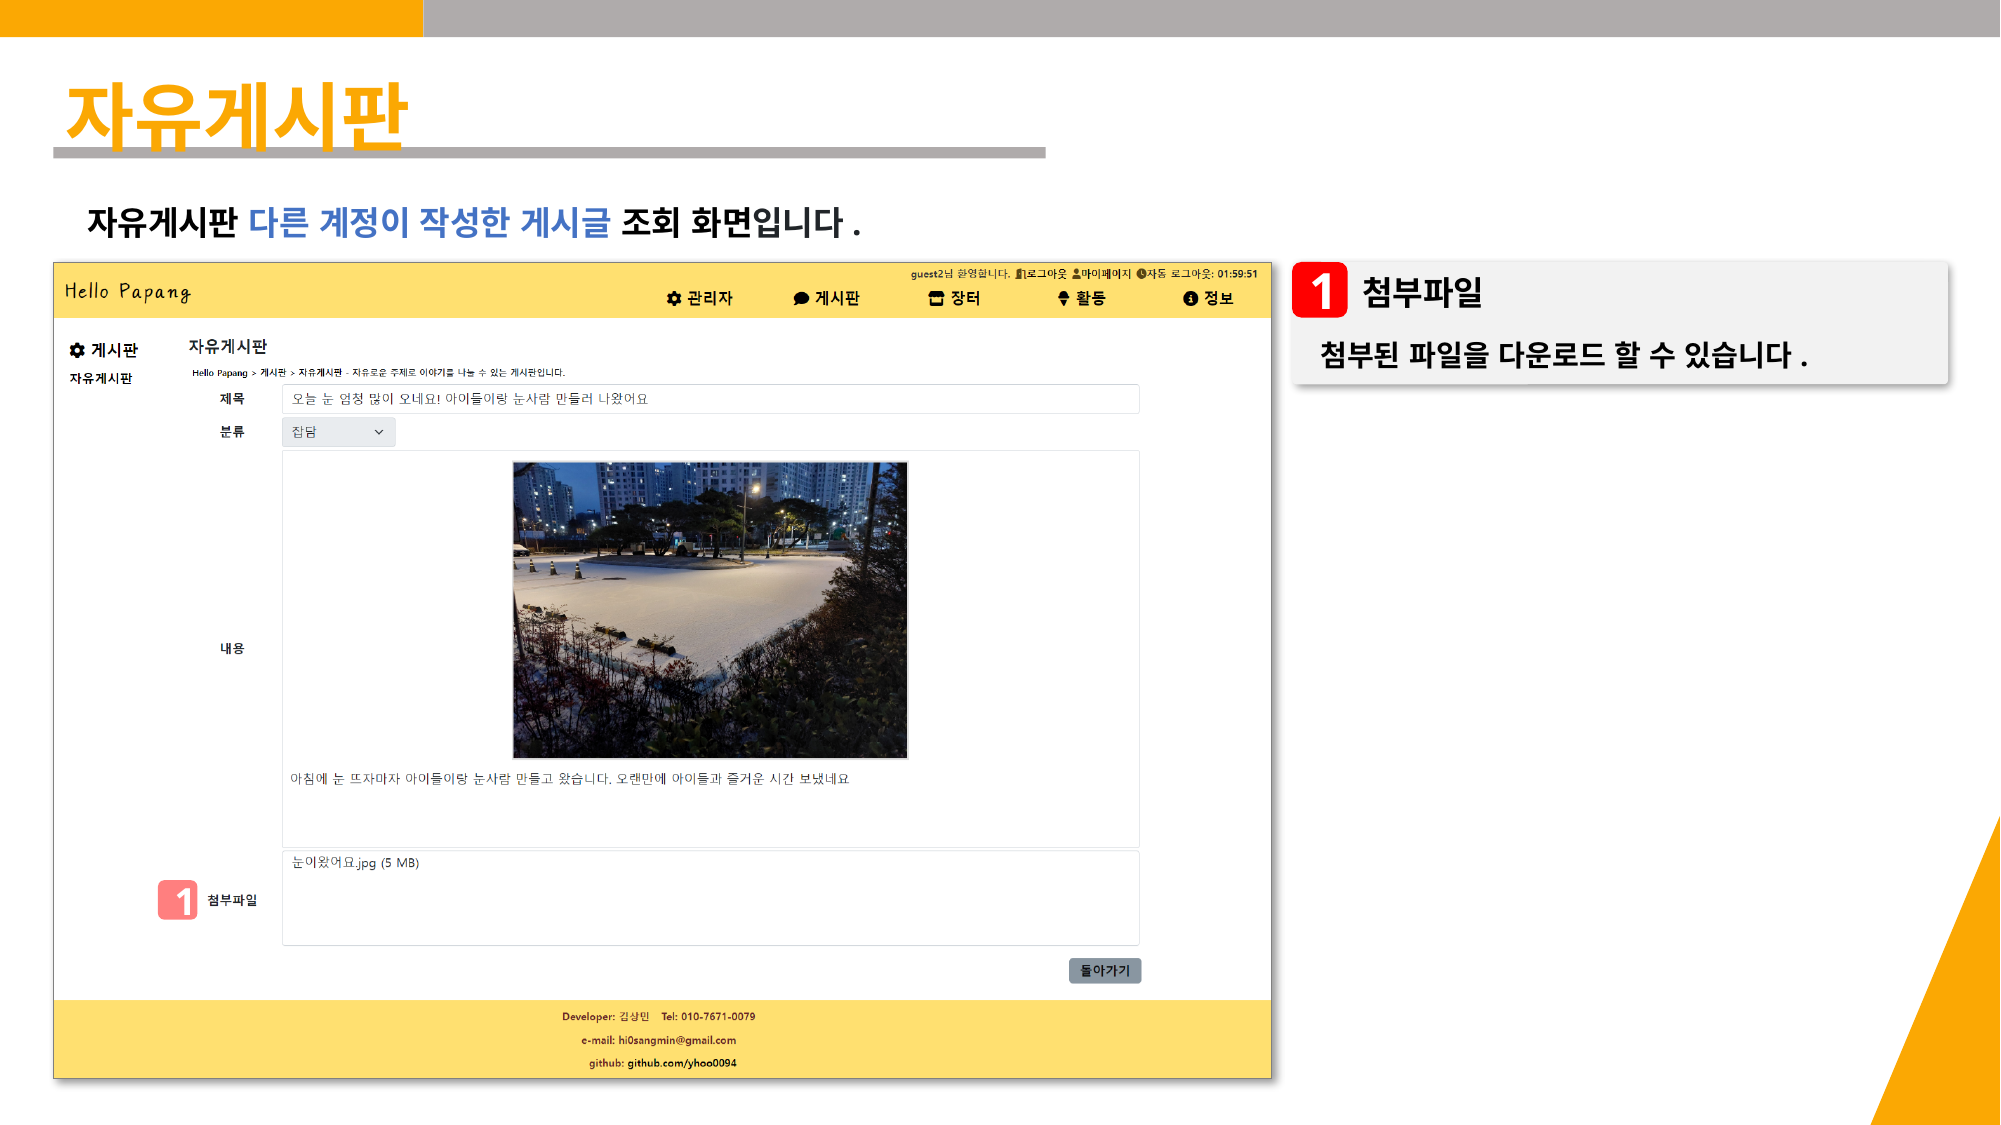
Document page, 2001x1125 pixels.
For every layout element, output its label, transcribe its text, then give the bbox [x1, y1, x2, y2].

text_box 첨부된 파일을 다운로드 할 수 있습니다. [1305, 323, 1932, 380]
text_box [1291, 260, 1950, 386]
text_box 자유게시판 [50, 62, 977, 168]
text_box [1869, 813, 2000, 1125]
picture [53, 262, 1272, 1079]
text_box [0, 0, 422, 38]
text_box 1 [1290, 260, 1347, 319]
text_box 자유게시판 다른 계정이 작성한 게시글 조회 화면입니다. [72, 194, 1117, 250]
text_box [422, 0, 2000, 38]
text_box 첨부파일 [1347, 264, 1935, 320]
text_box [977, 146, 1047, 159]
